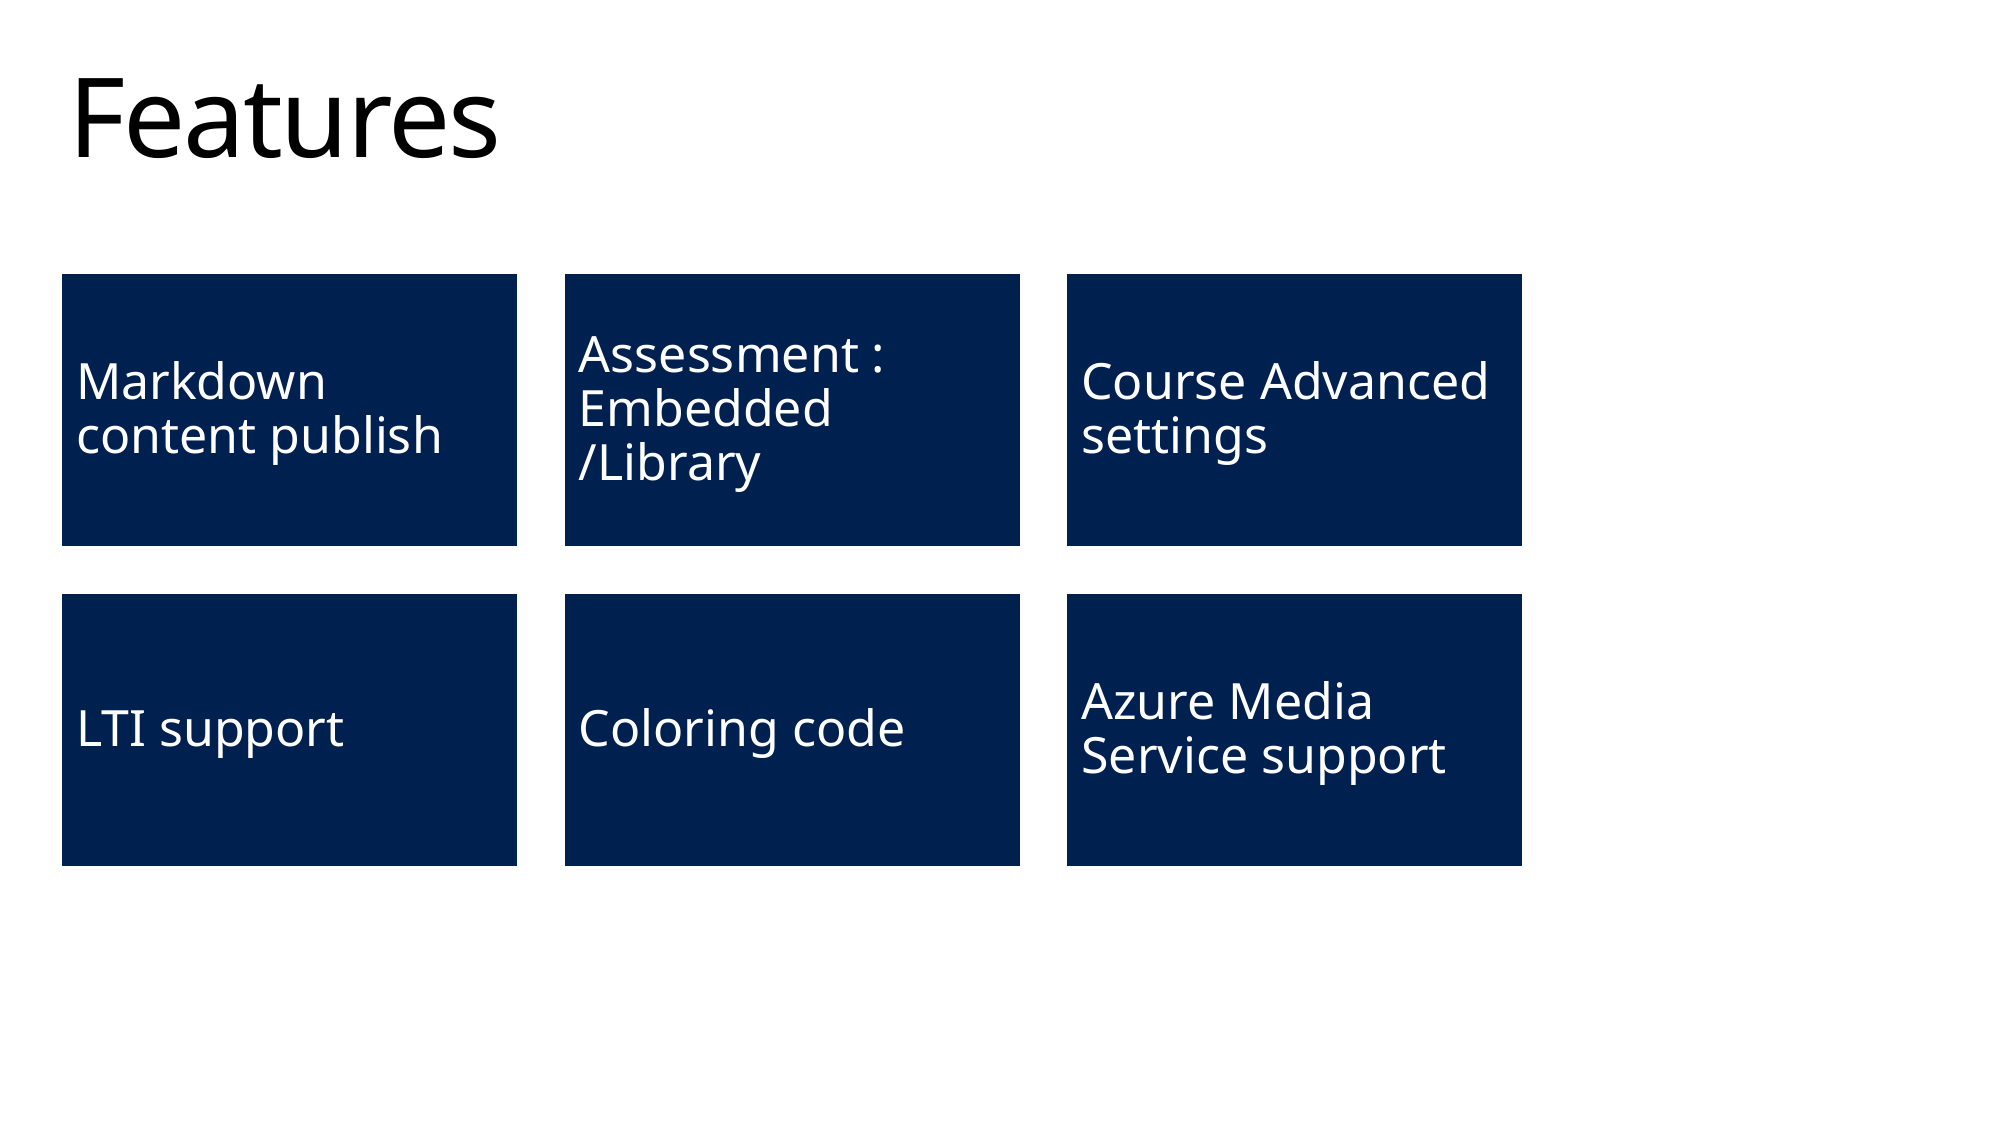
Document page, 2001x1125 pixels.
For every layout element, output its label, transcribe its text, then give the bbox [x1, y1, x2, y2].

title Features [44, 47, 1957, 196]
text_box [0, 272, 1712, 868]
